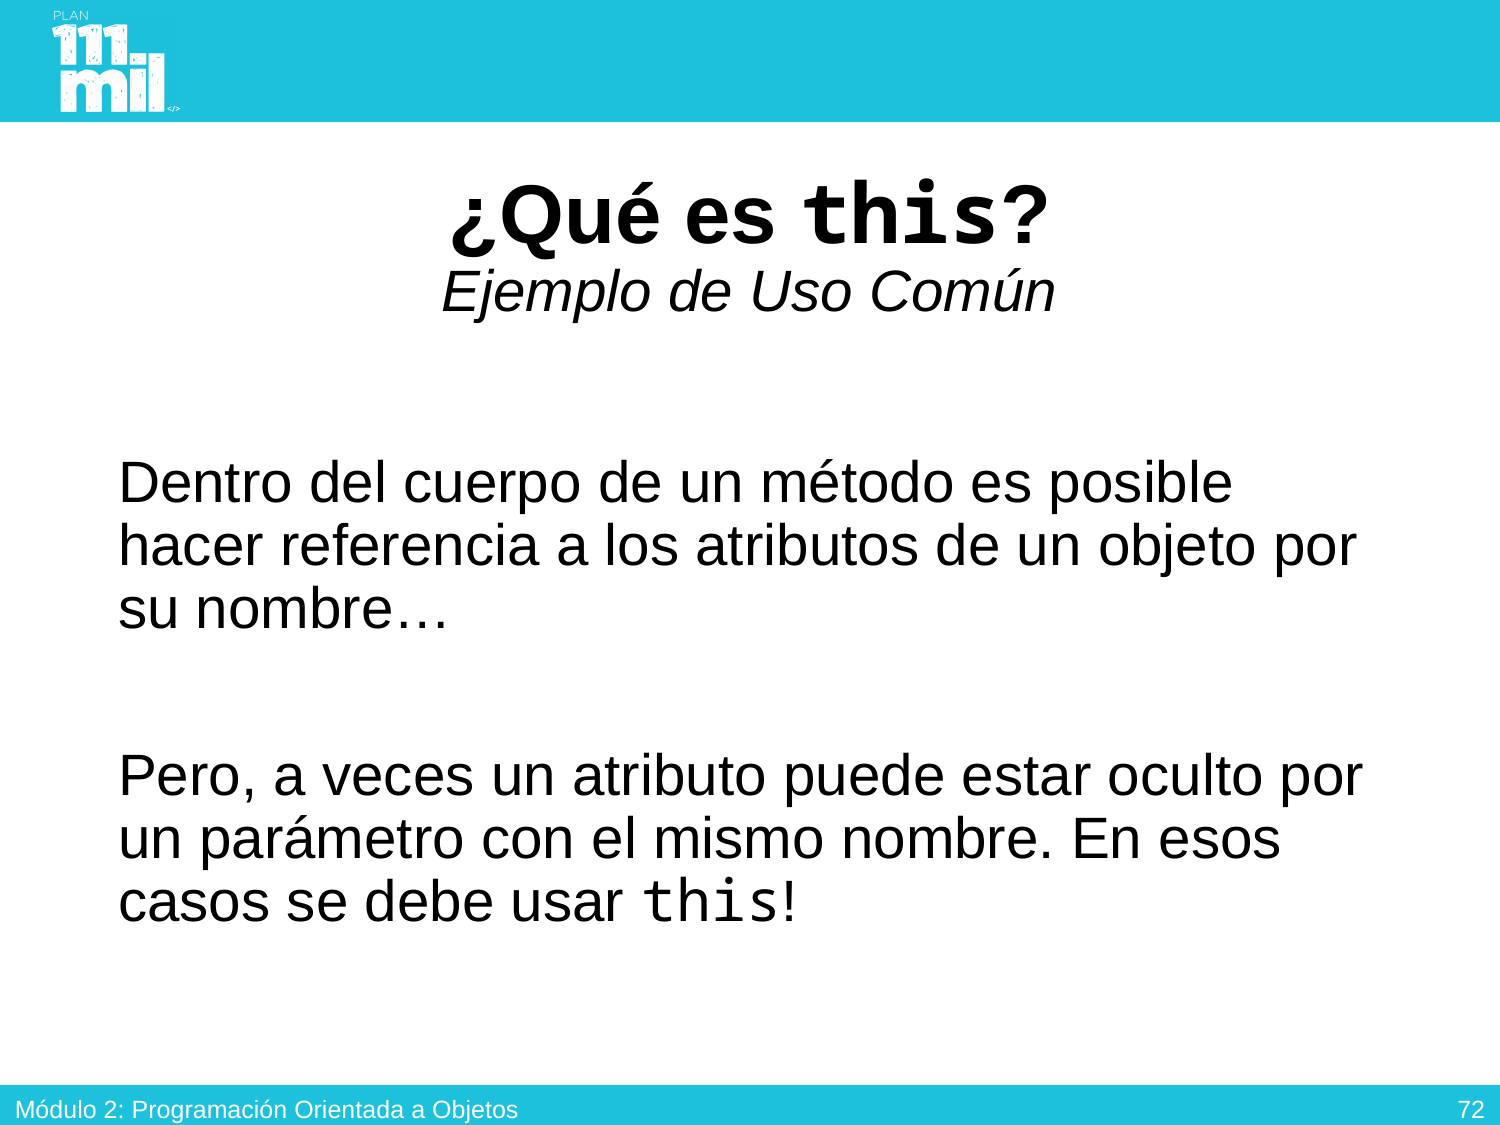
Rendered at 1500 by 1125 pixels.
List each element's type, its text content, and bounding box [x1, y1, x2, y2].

footer Módulo 2: Programación Orientada a Objetos [0, 1078, 560, 1125]
text_box [976, 693, 1296, 859]
slide_number 71 [1162, 1078, 1500, 1125]
list Dentro del cuerpo de un método es posible hacer referencia a los atributos de un objeto por su nombre… Pero, a veces un atributo puede estar oculto por un parámetro con el mismo nombre. En esos casos se debe usar this! [103, 354, 1397, 1069]
title ¿Qué es this? Ejemplo de Uso Común [103, 147, 1397, 348]
